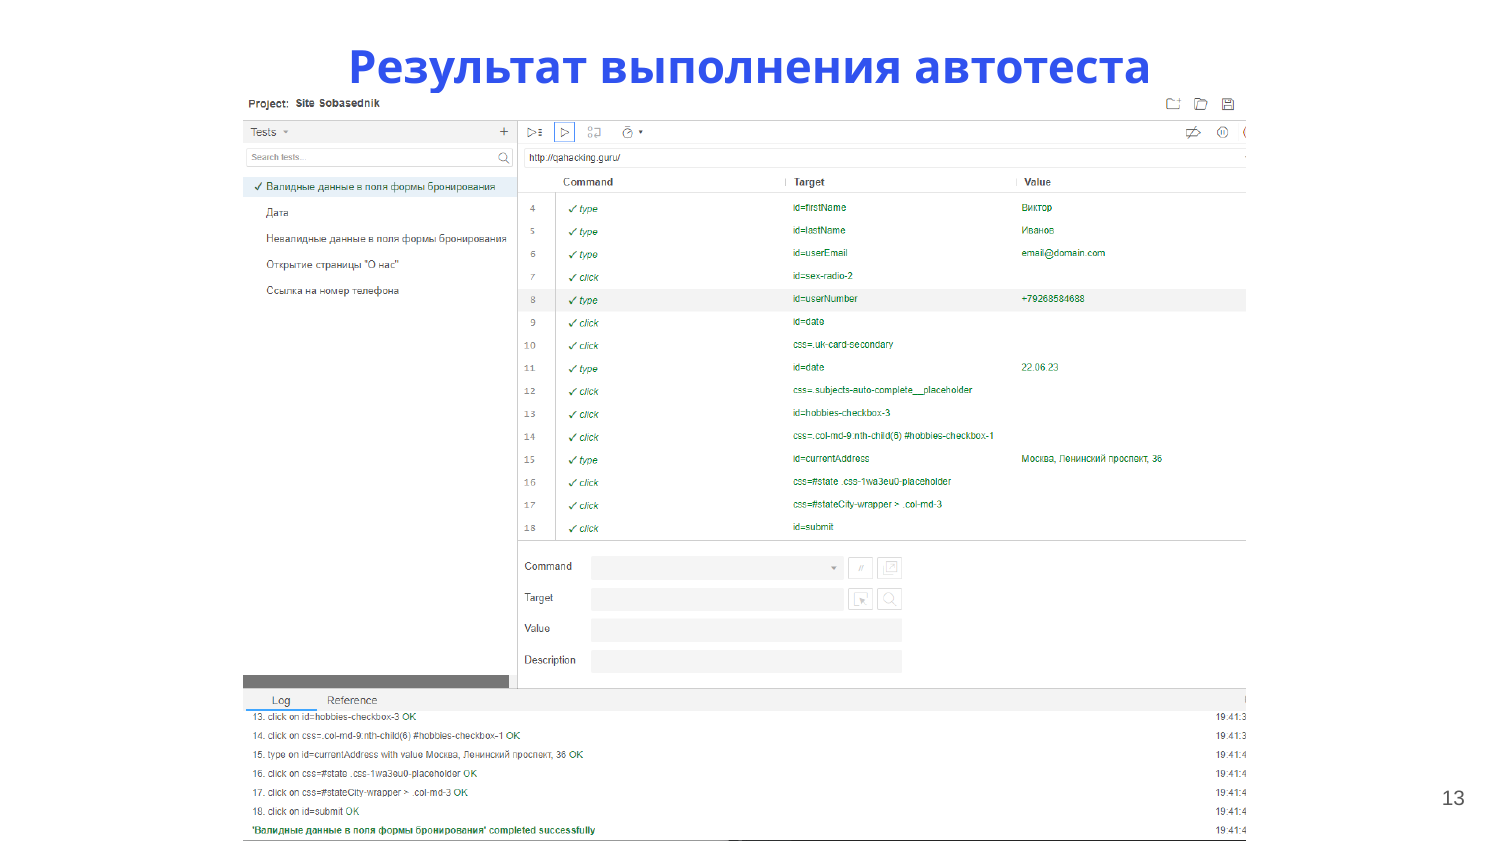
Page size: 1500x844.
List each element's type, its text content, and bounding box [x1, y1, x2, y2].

title Результат выполнения автотеста [51, 23, 1449, 117]
picture [242, 93, 1246, 842]
slide_number 13 [1424, 771, 1480, 824]
